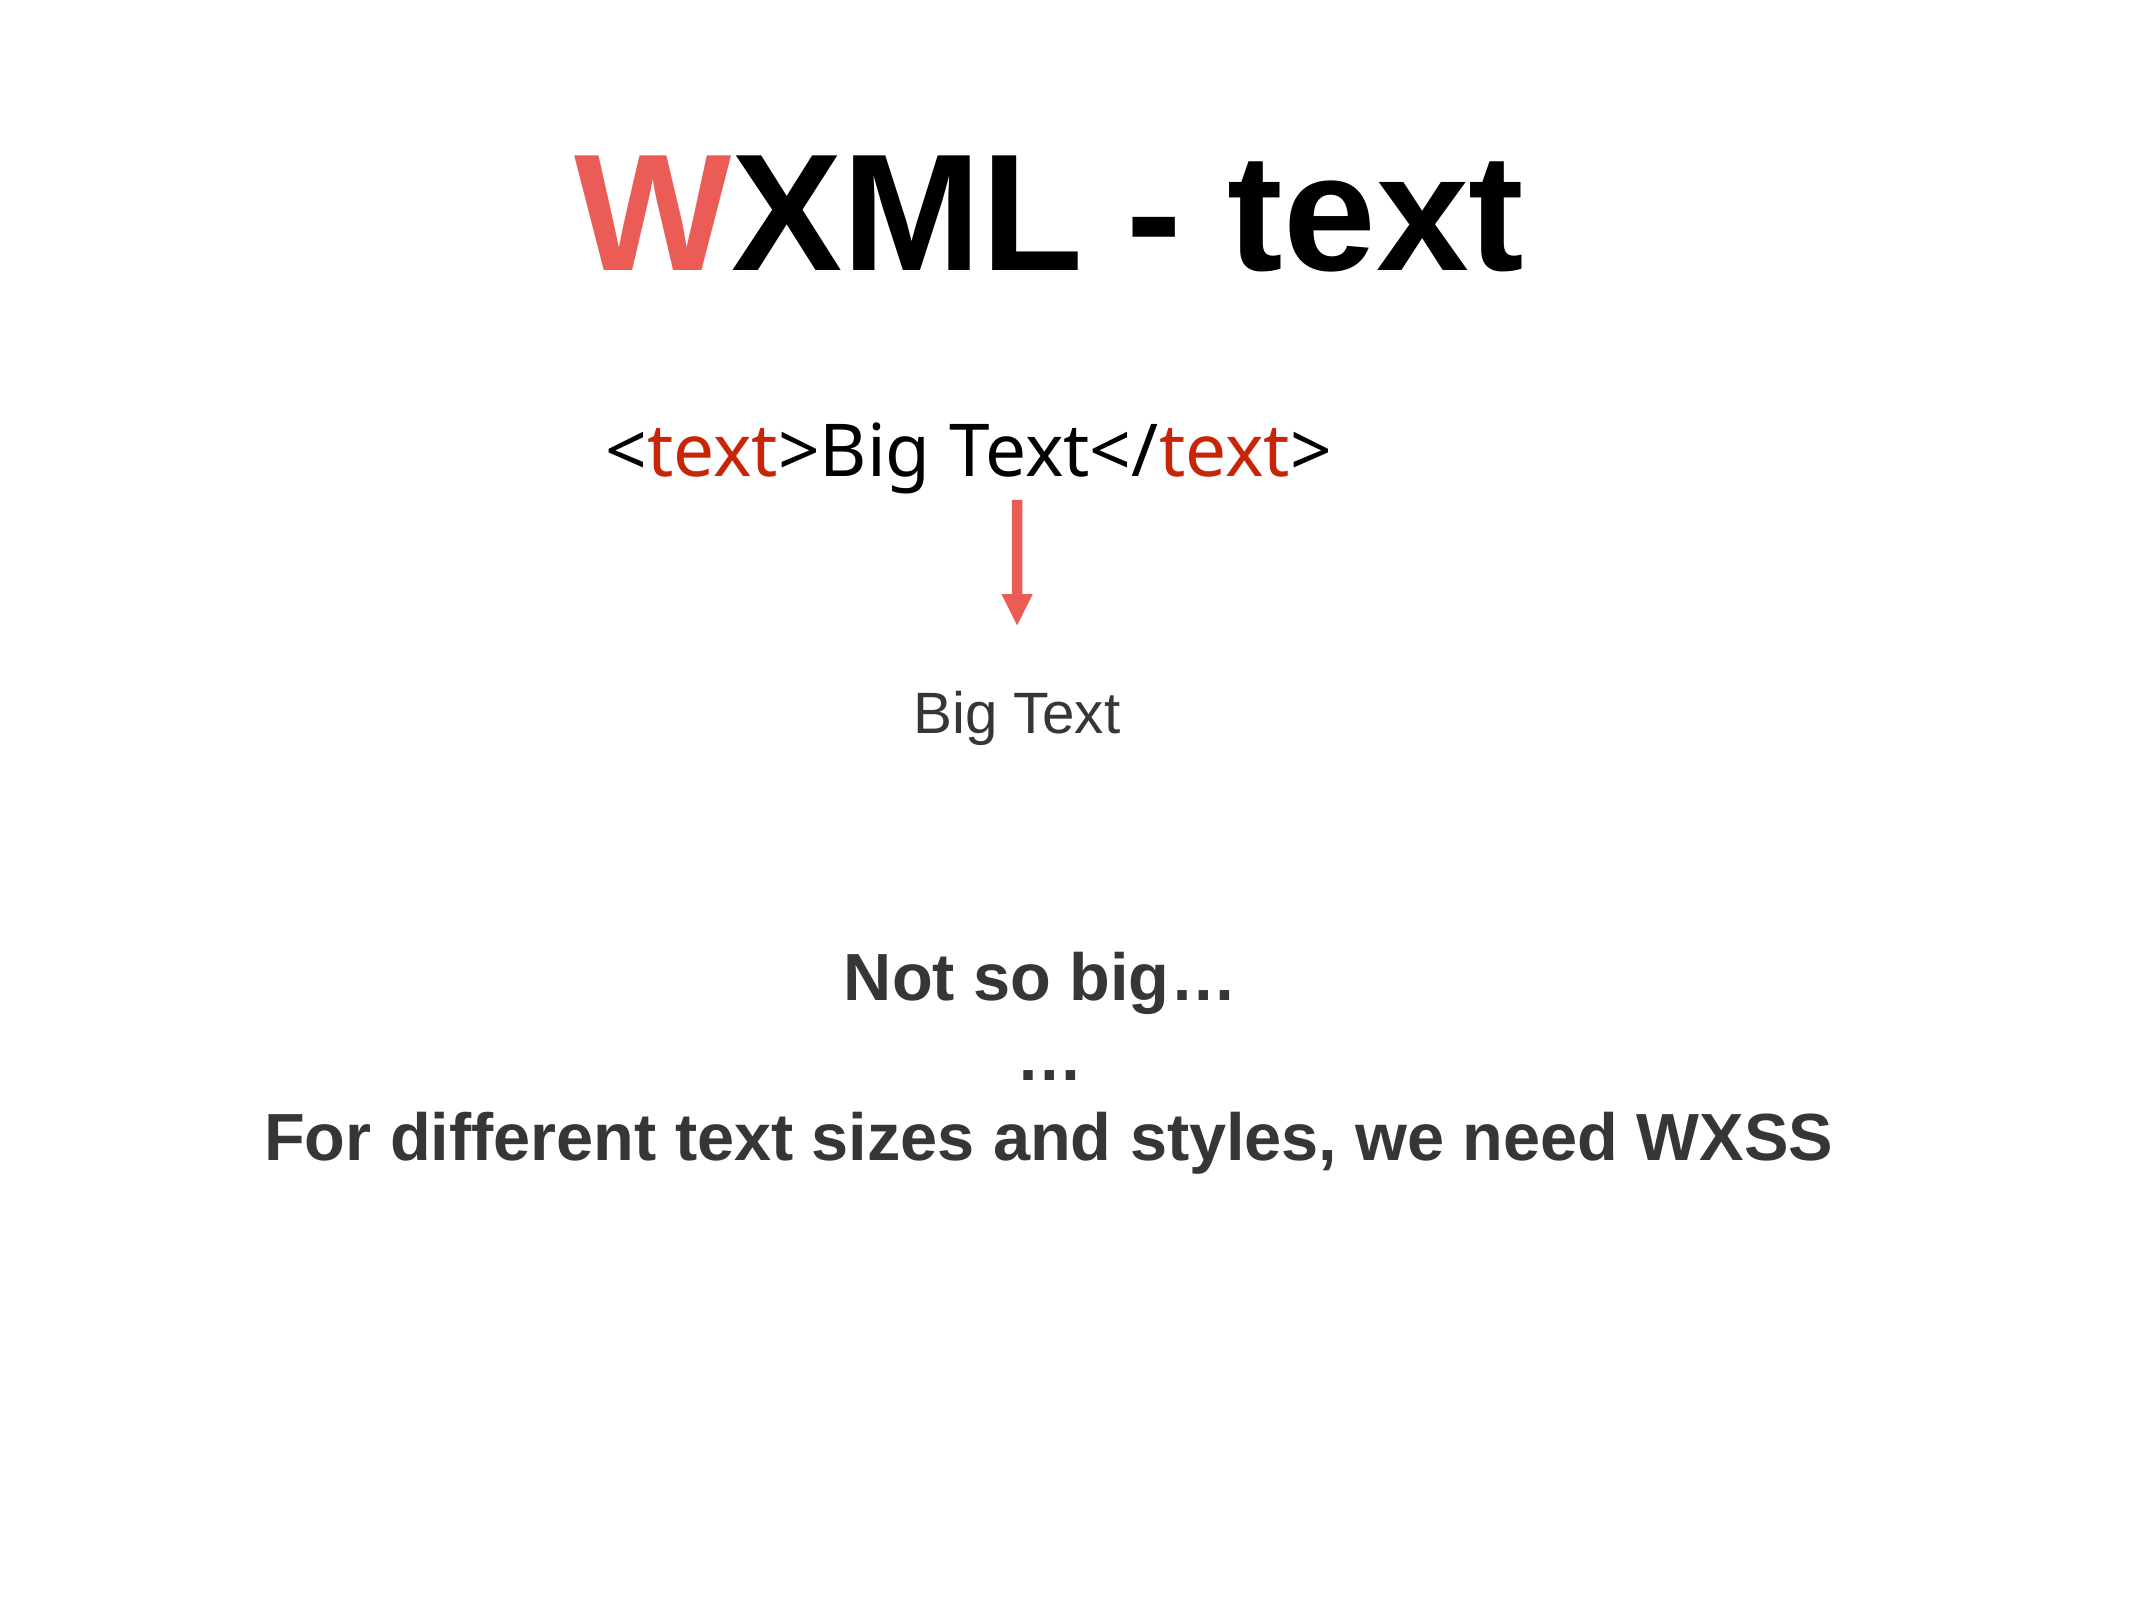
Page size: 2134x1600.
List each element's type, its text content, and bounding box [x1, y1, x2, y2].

text_box Big Text [898, 668, 1136, 754]
text_box Not so big… … For different text sizes and styles, we need WXSS [237, 927, 1862, 1180]
text_box WXML - text [567, 97, 1532, 311]
text_box [1010, 499, 1024, 626]
text_box <text>Big Text</text> [561, 396, 1567, 672]
